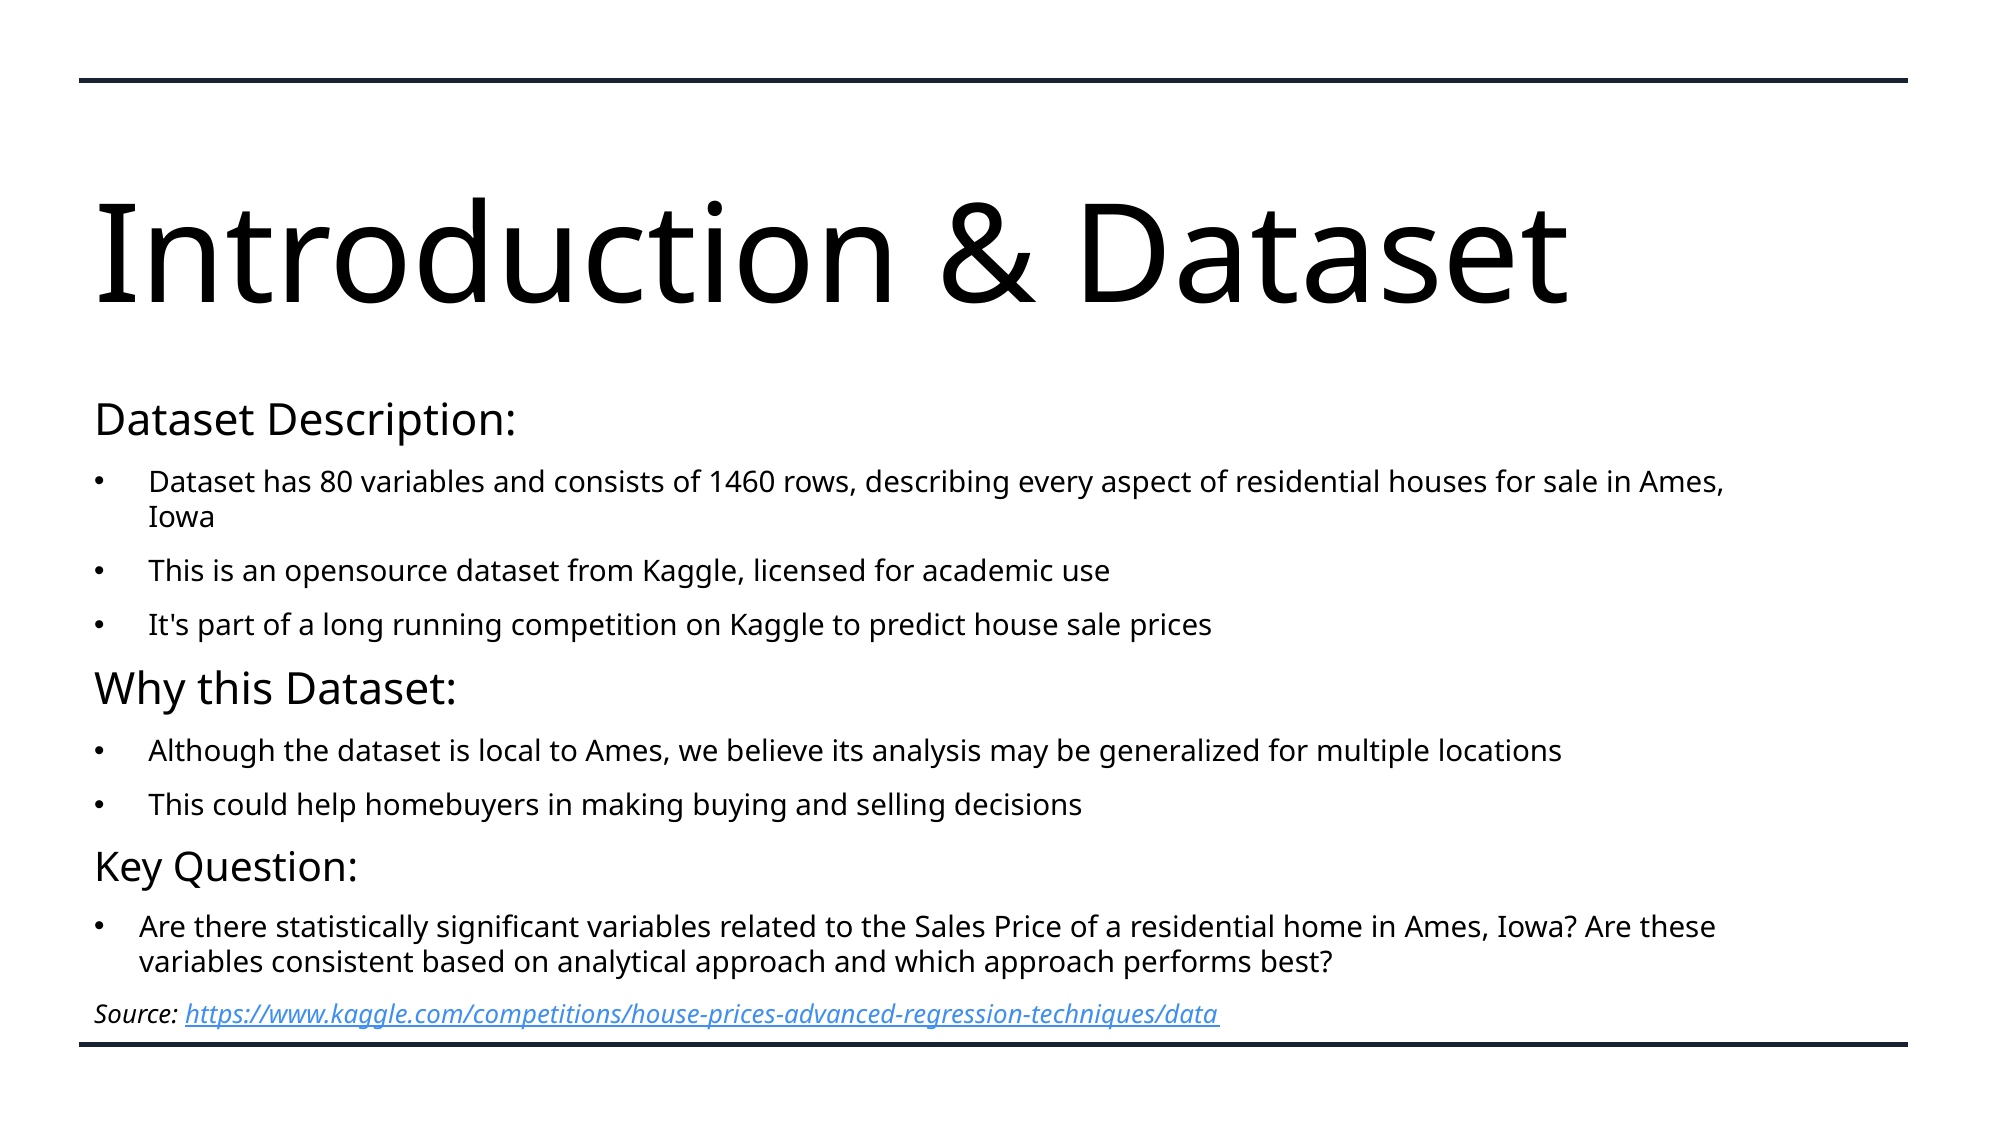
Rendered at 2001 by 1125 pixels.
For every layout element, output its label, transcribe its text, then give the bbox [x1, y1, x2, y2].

title Introduction & Dataset [79, 160, 1824, 335]
list Dataset Description: Dataset has 80 variables and consists of 1460 rows, describing every aspect of residential houses for sale in Ames, Iowa This is an opensource dataset from Kaggle, licensed for academic use It's part of a long running competition on Kaggle to predict house sale prices Why this Dataset: Although the dataset is local to Ames, we believe its analysis may be generalized for multiple locations This could help homebuyers in making buying and selling decisions Key Question: Are there statistically significant variables related to the Sales Price of a residential home in Ames, Iowa? Are these variables consistent based on analytical approach and which approach performs best? Source: https://www.kaggle.com/competitions/house-prices-advanced-regression-techniques/data [79, 383, 1803, 1045]
